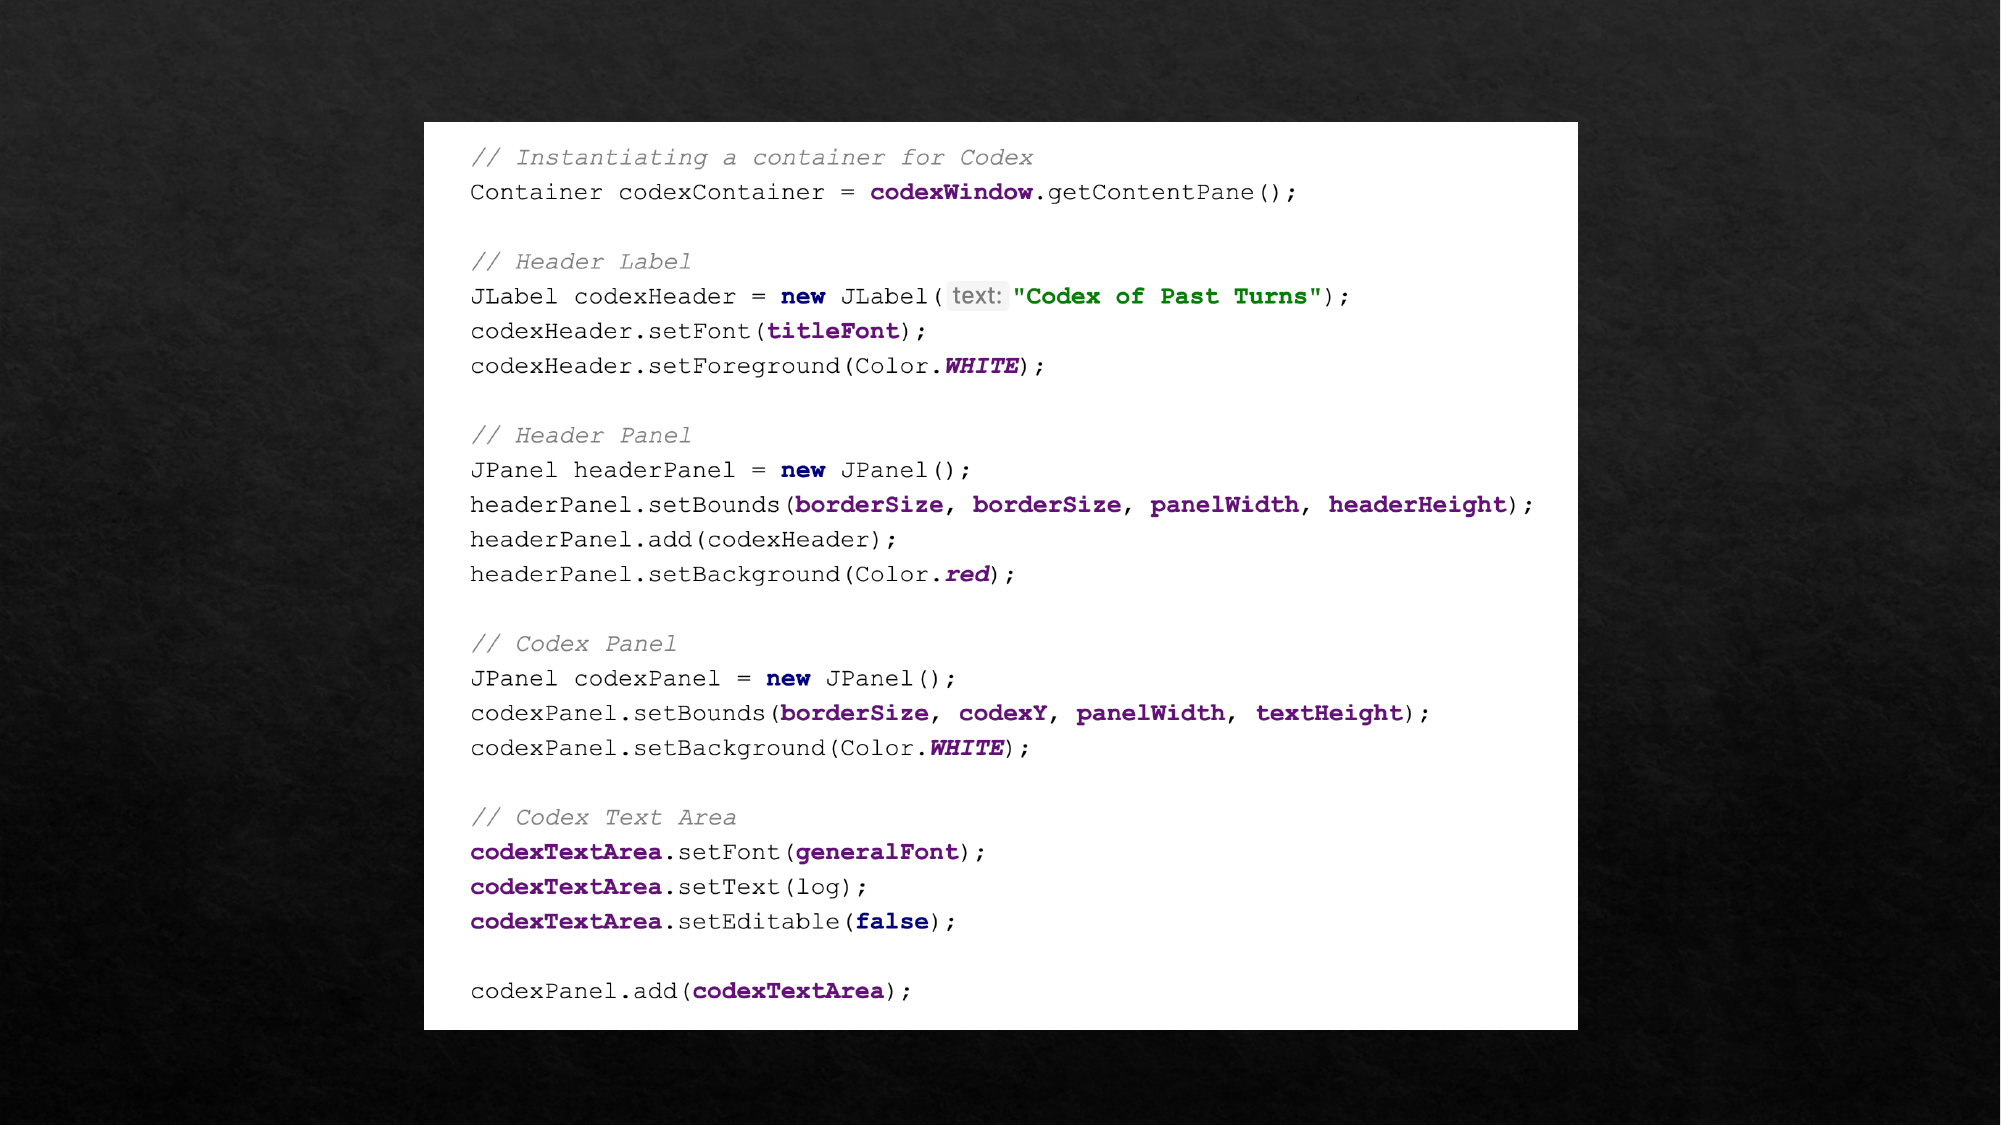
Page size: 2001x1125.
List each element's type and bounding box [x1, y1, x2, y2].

picture [423, 121, 1578, 1030]
